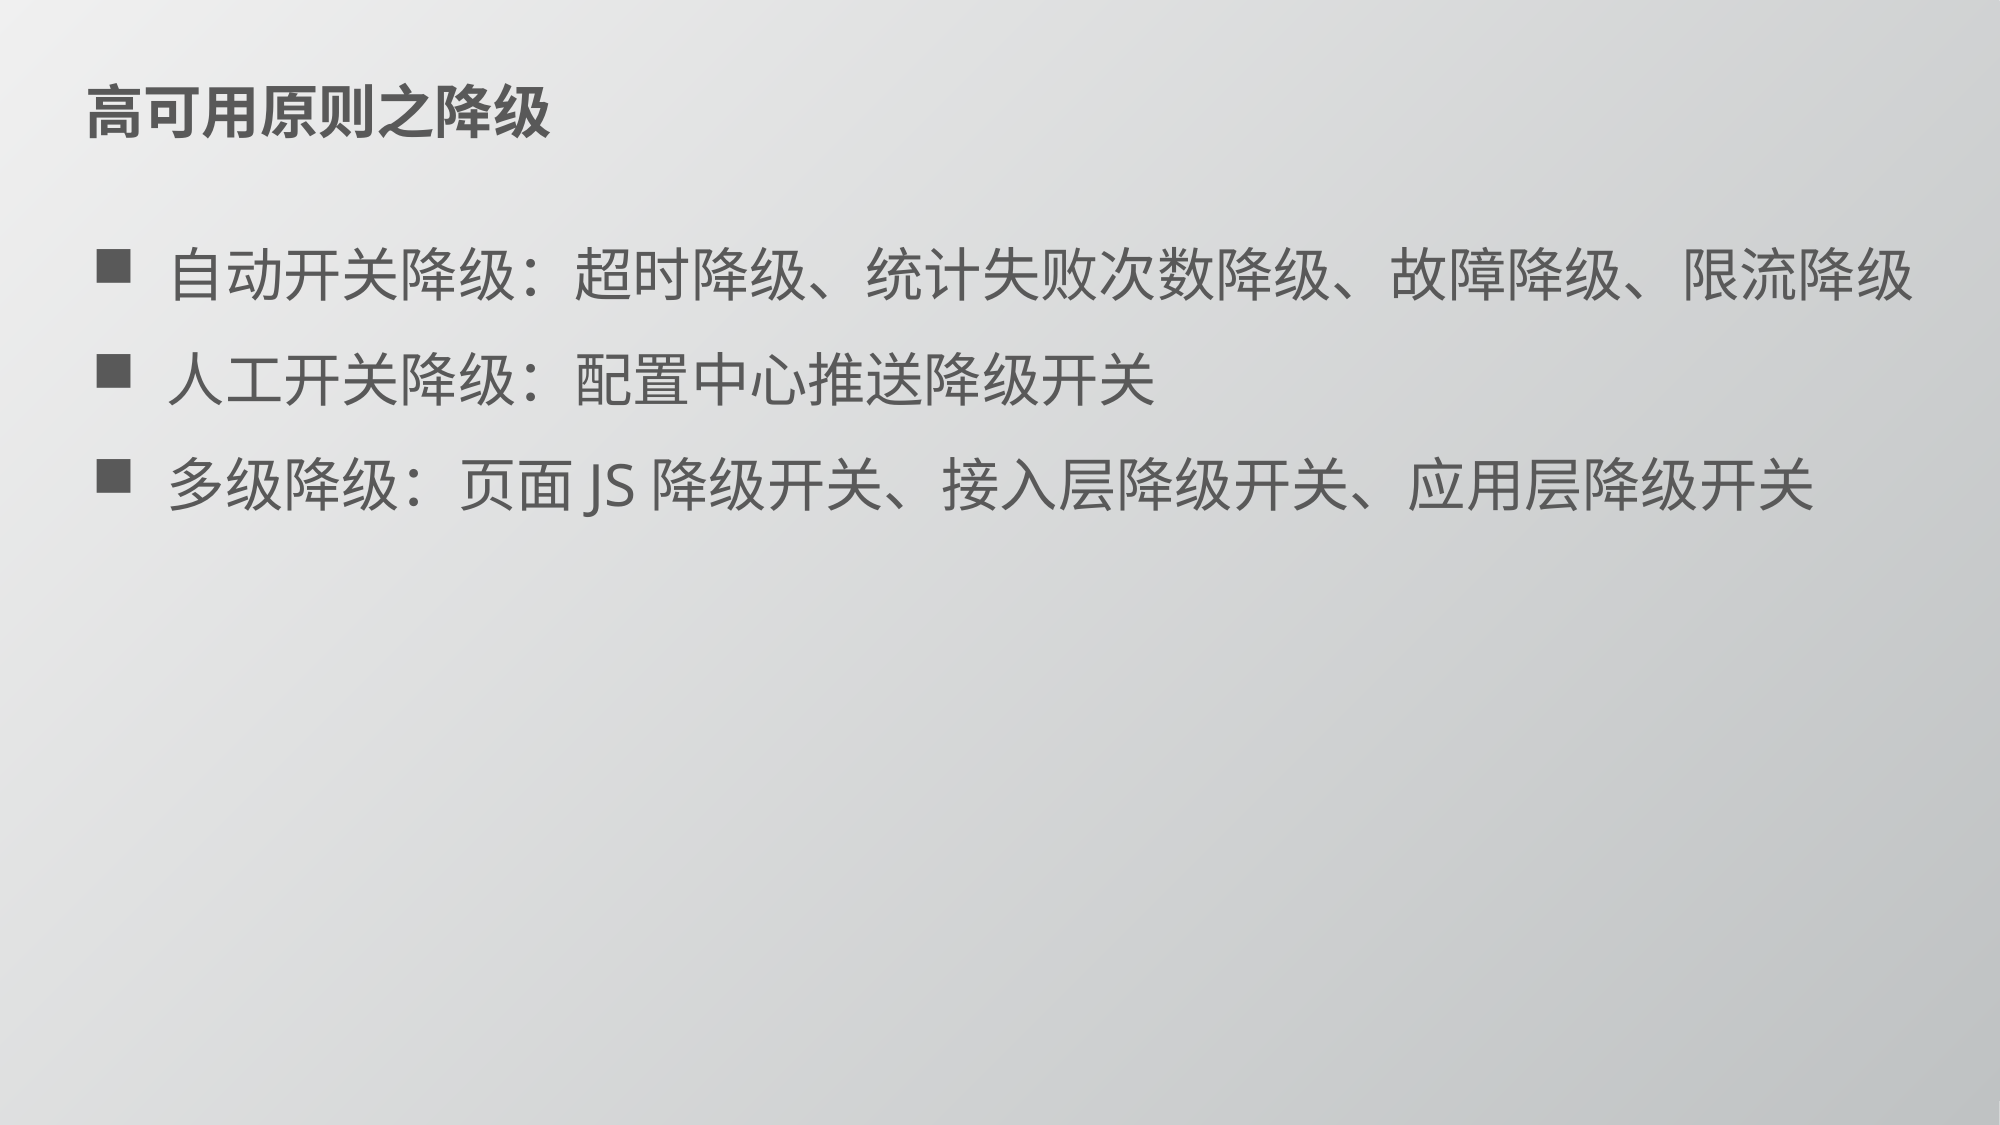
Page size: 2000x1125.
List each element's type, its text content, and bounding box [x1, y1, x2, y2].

text_box 自动开关降级：超时降级、统计失败次数降级、故障降级、限流降级 人工开关降级：配置中心推送降级开关 多级降级：页面JS降级开关、接入层降级开关、应用层降级开关 [77, 196, 1930, 631]
text_box 高可用原则之降级 [70, 54, 1268, 153]
